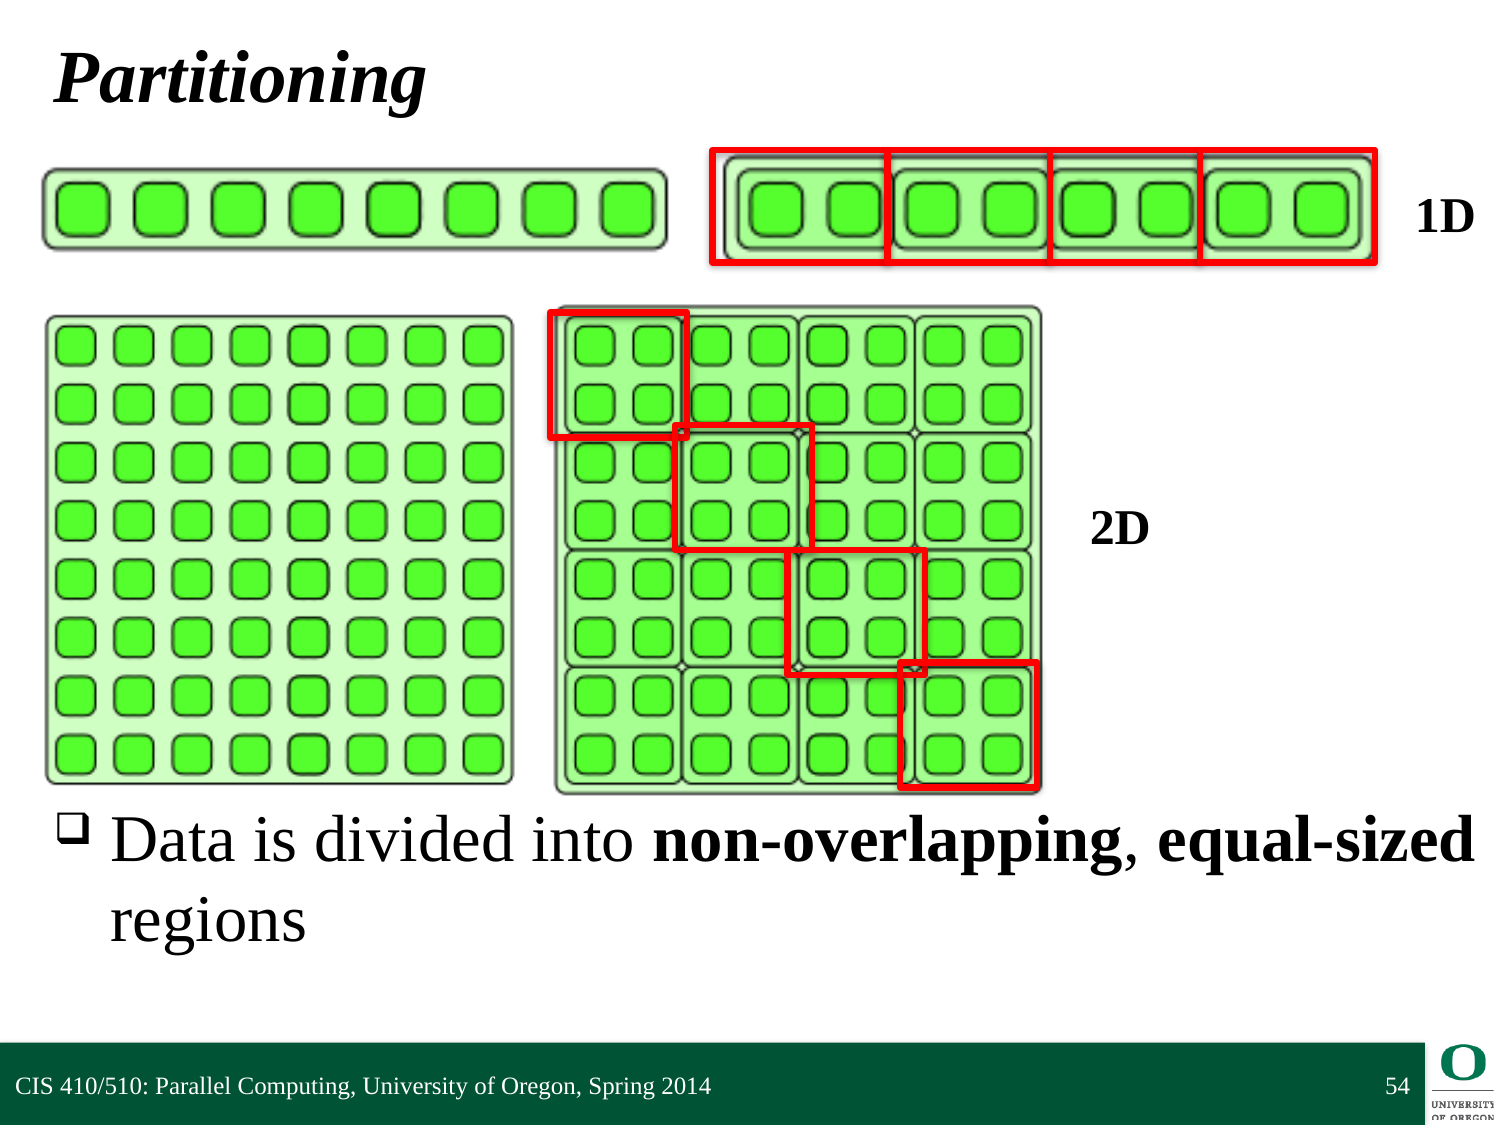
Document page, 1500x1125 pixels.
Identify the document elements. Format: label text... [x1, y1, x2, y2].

slide_number 54 [1074, 1044, 1425, 1125]
title Partitioning [39, 0, 1500, 145]
picture [37, 299, 1049, 801]
list Data is divided into non-overlapping, equal-sized regions [39, 147, 1500, 1046]
text_box 2D [1074, 487, 1175, 563]
footer CIS 410/510: Parallel Computing, University of Oregon, Spring 2014 [0, 1044, 988, 1125]
picture [37, 149, 1384, 276]
text_box 1D [1400, 174, 1500, 250]
